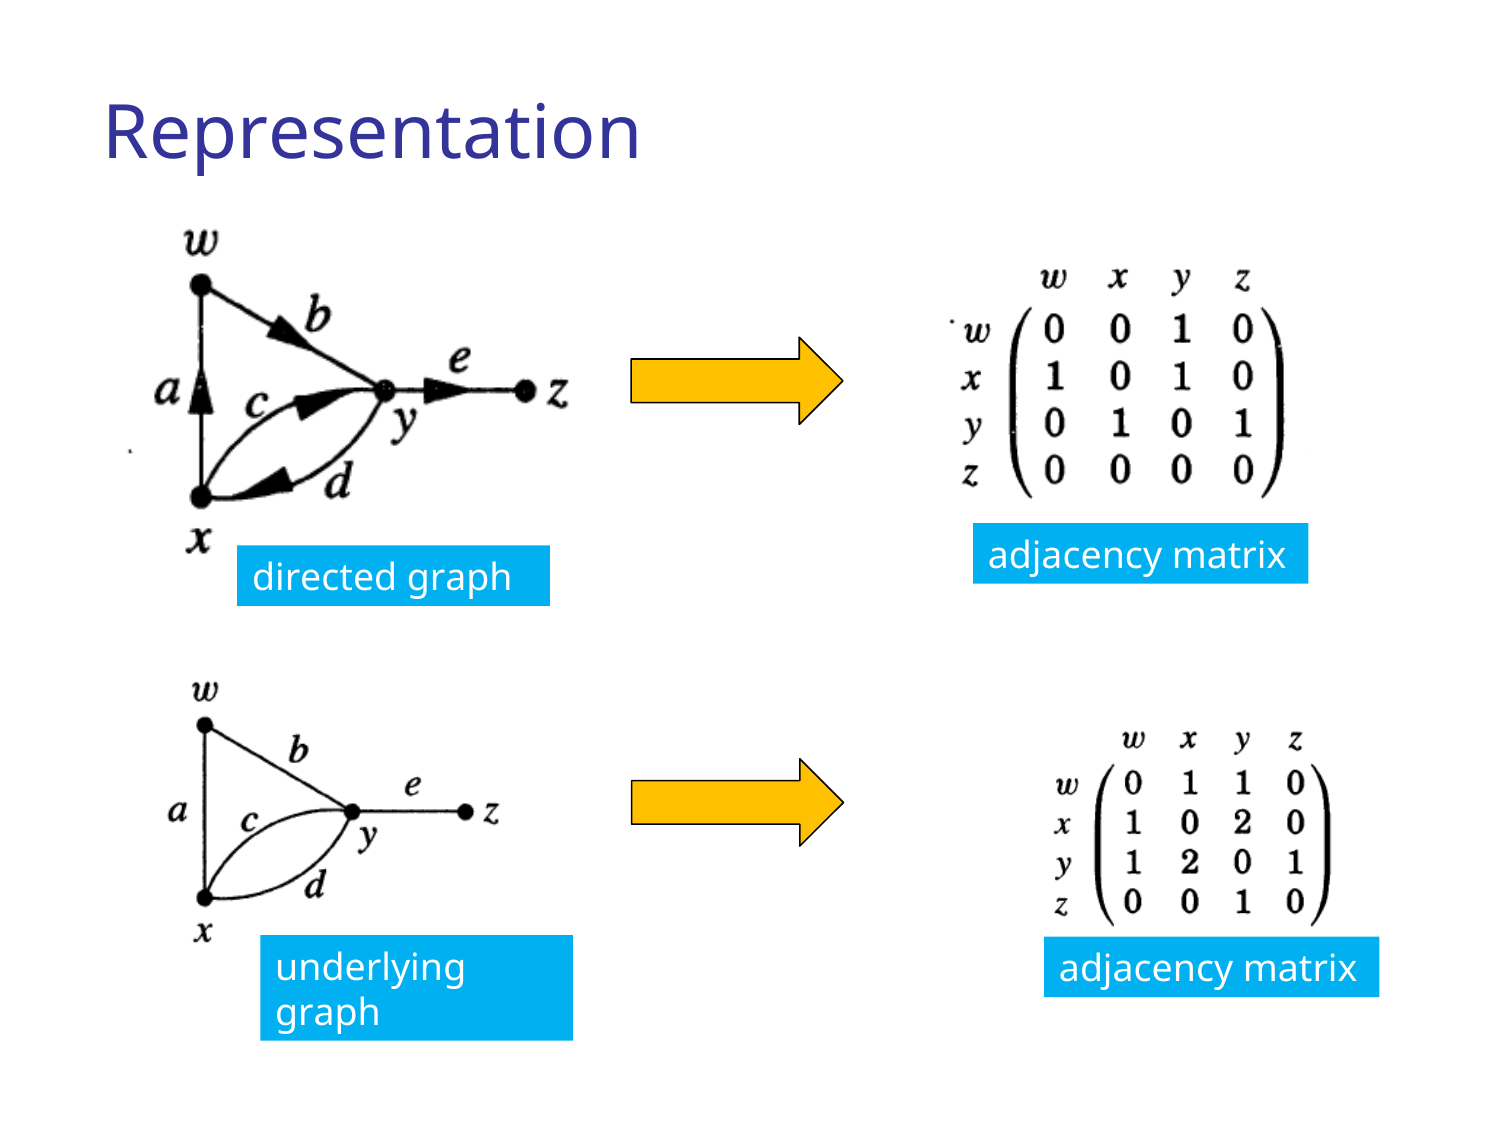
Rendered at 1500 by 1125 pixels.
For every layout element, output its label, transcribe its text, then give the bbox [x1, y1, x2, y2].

picture [303, 570, 319, 580]
picture [493, 562, 497, 580]
picture [356, 570, 372, 580]
picture [289, 570, 299, 580]
picture [475, 570, 487, 580]
picture [267, 562, 271, 580]
text_box [631, 337, 843, 425]
text_box adjacency matrix [1044, 936, 1380, 997]
picture [112, 224, 588, 580]
picture [409, 570, 421, 580]
picture [1039, 713, 1353, 953]
picture [389, 562, 393, 580]
picture [324, 570, 337, 580]
picture [920, 248, 1309, 519]
picture [149, 674, 515, 953]
picture [255, 570, 266, 580]
text_box underlying graph [260, 935, 573, 1041]
text_box [631, 758, 844, 847]
title Representation [87, 56, 1366, 182]
picture [451, 570, 463, 580]
text_box directed graph [237, 580, 550, 606]
picture [434, 570, 444, 580]
picture [377, 570, 388, 580]
text_box adjacency matrix [973, 523, 1309, 584]
picture [341, 567, 351, 580]
picture [498, 570, 509, 580]
